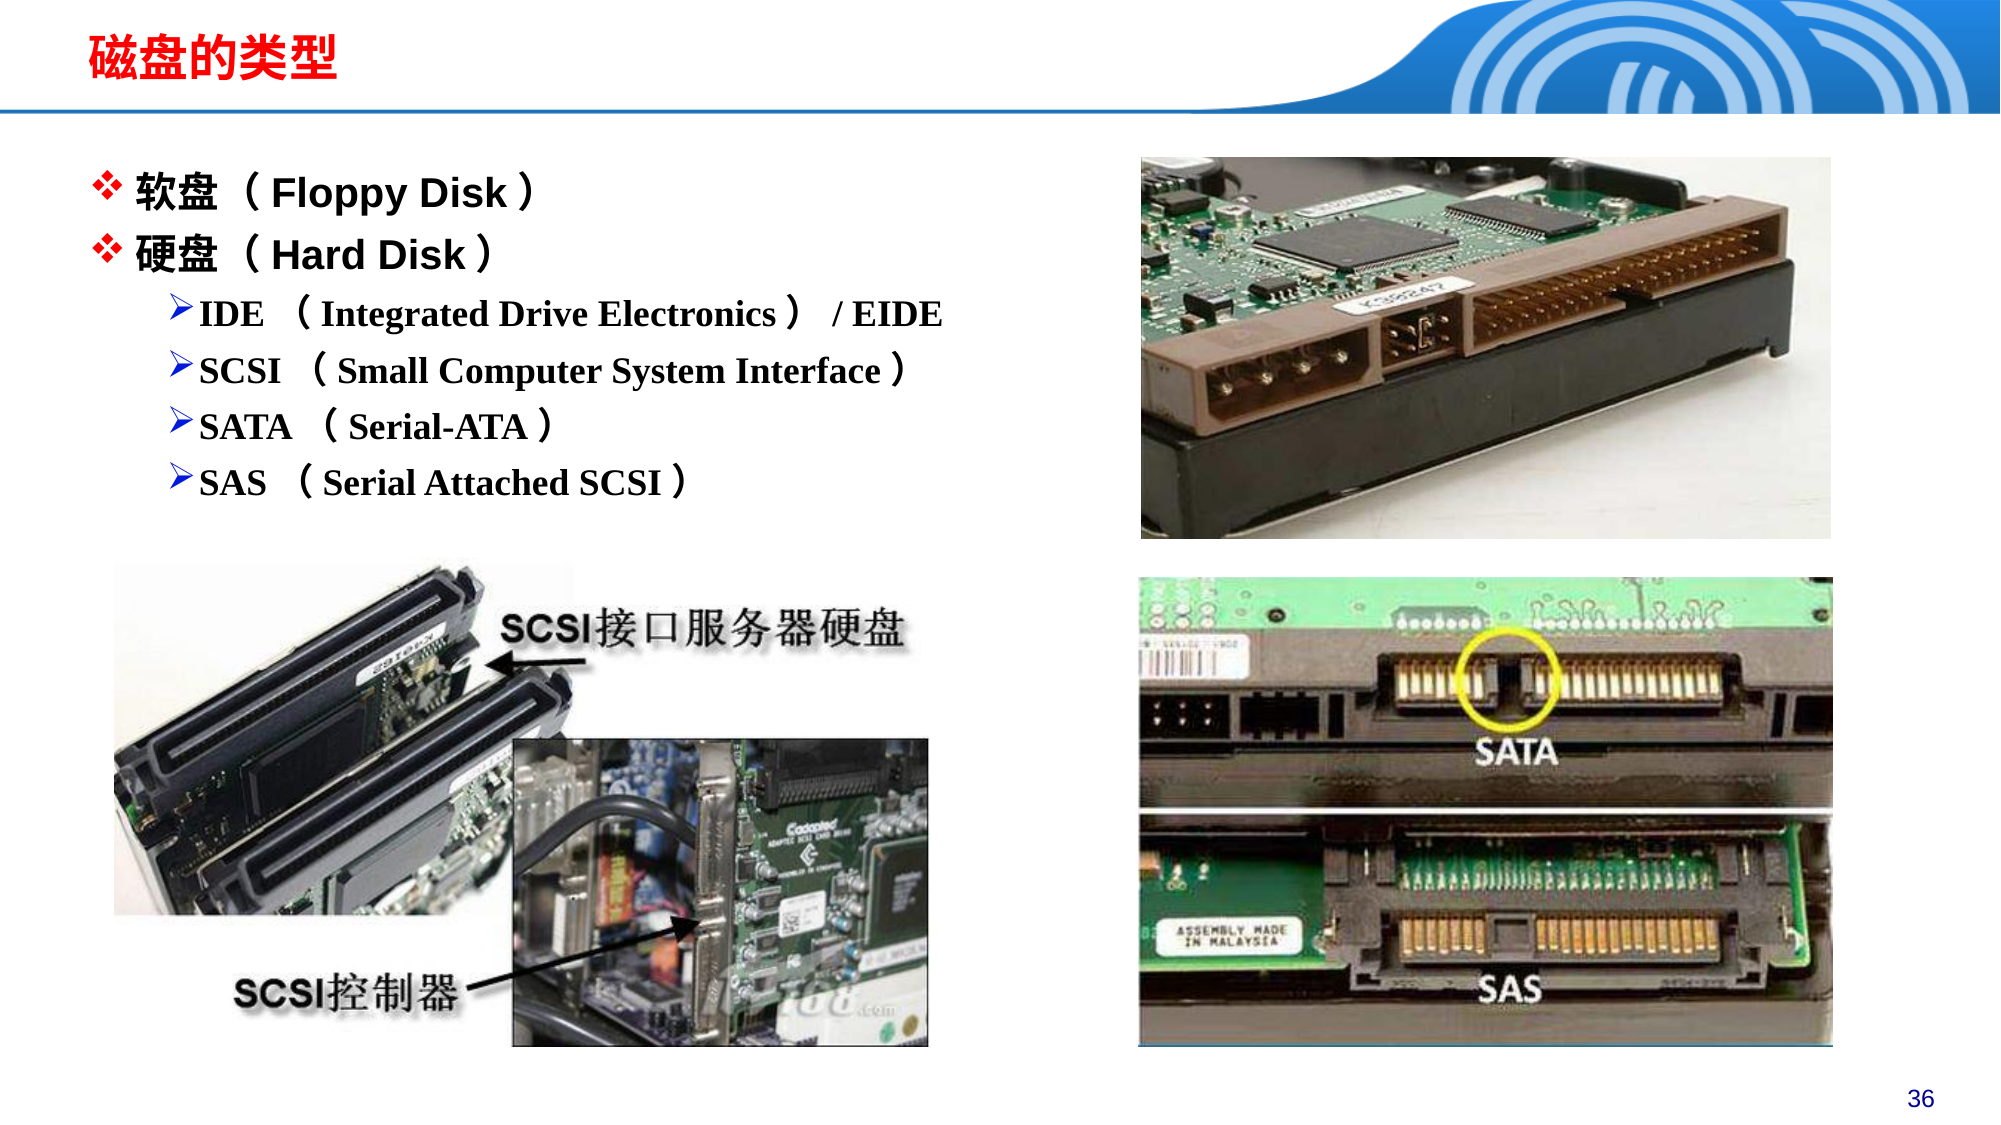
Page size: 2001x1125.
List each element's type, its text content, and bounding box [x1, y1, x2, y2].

list 软盘（Floppy Disk） 硬盘（Hard Disk） IDE（Integrated Drive Electronics）/ EIDE SCSI（Small Computer System Interface） SATA（Serial-ATA） SAS（Serial Attached SCSI） [78, 148, 966, 528]
picture [0, 0, 2000, 114]
picture [113, 545, 930, 1048]
picture [1141, 156, 1831, 540]
title 磁盘的类型 [78, 30, 942, 93]
picture [1138, 577, 1833, 1047]
